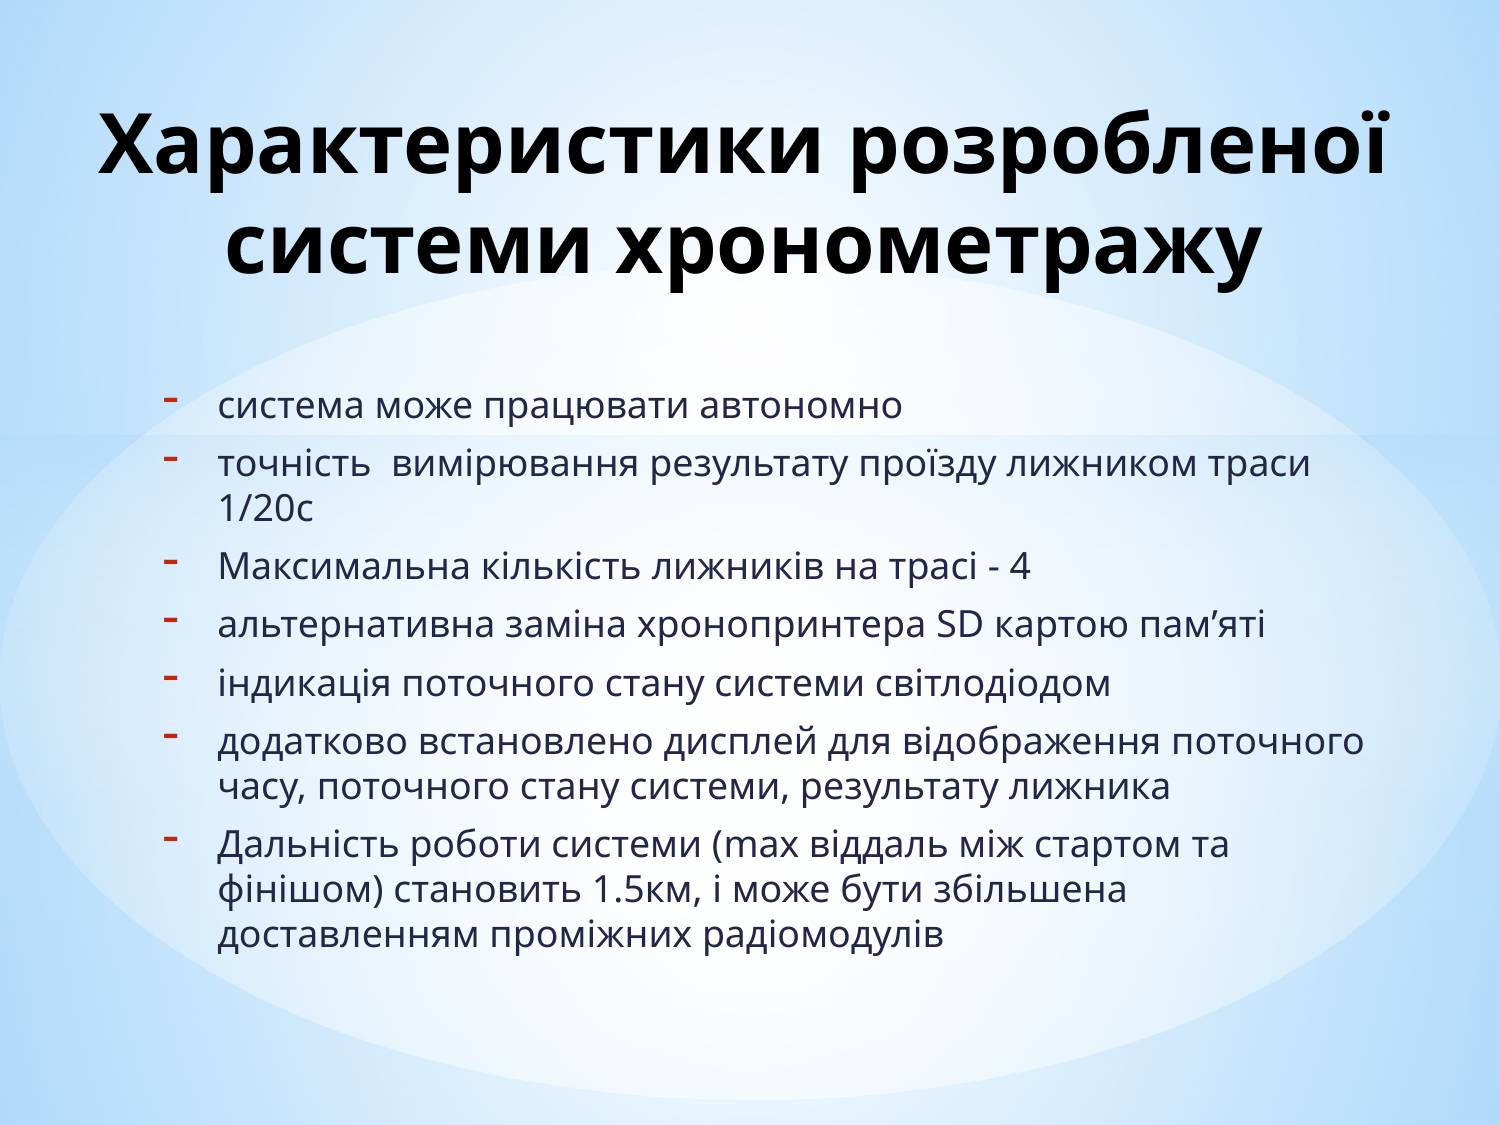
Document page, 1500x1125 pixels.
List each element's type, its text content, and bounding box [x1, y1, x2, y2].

list система може працювати автономно точність вимірювання результату проїзду лижником траси 1/20с Максимальна кількість лижників на трасі - 4 альтернативна заміна хронопринтера SD картою пам’яті індикація поточного стану системи світлодіодом додатково встановлено дисплей для відображення поточного часу, поточного стану системи, результату лижника Дальність роботи системи (max віддаль між стартом та фінішом) становить 1.5км, і може бути збільшена доставленням проміжних радіомодулів [147, 373, 1400, 1000]
title Характеристики розробленої системи хронометражу [53, 42, 1436, 299]
